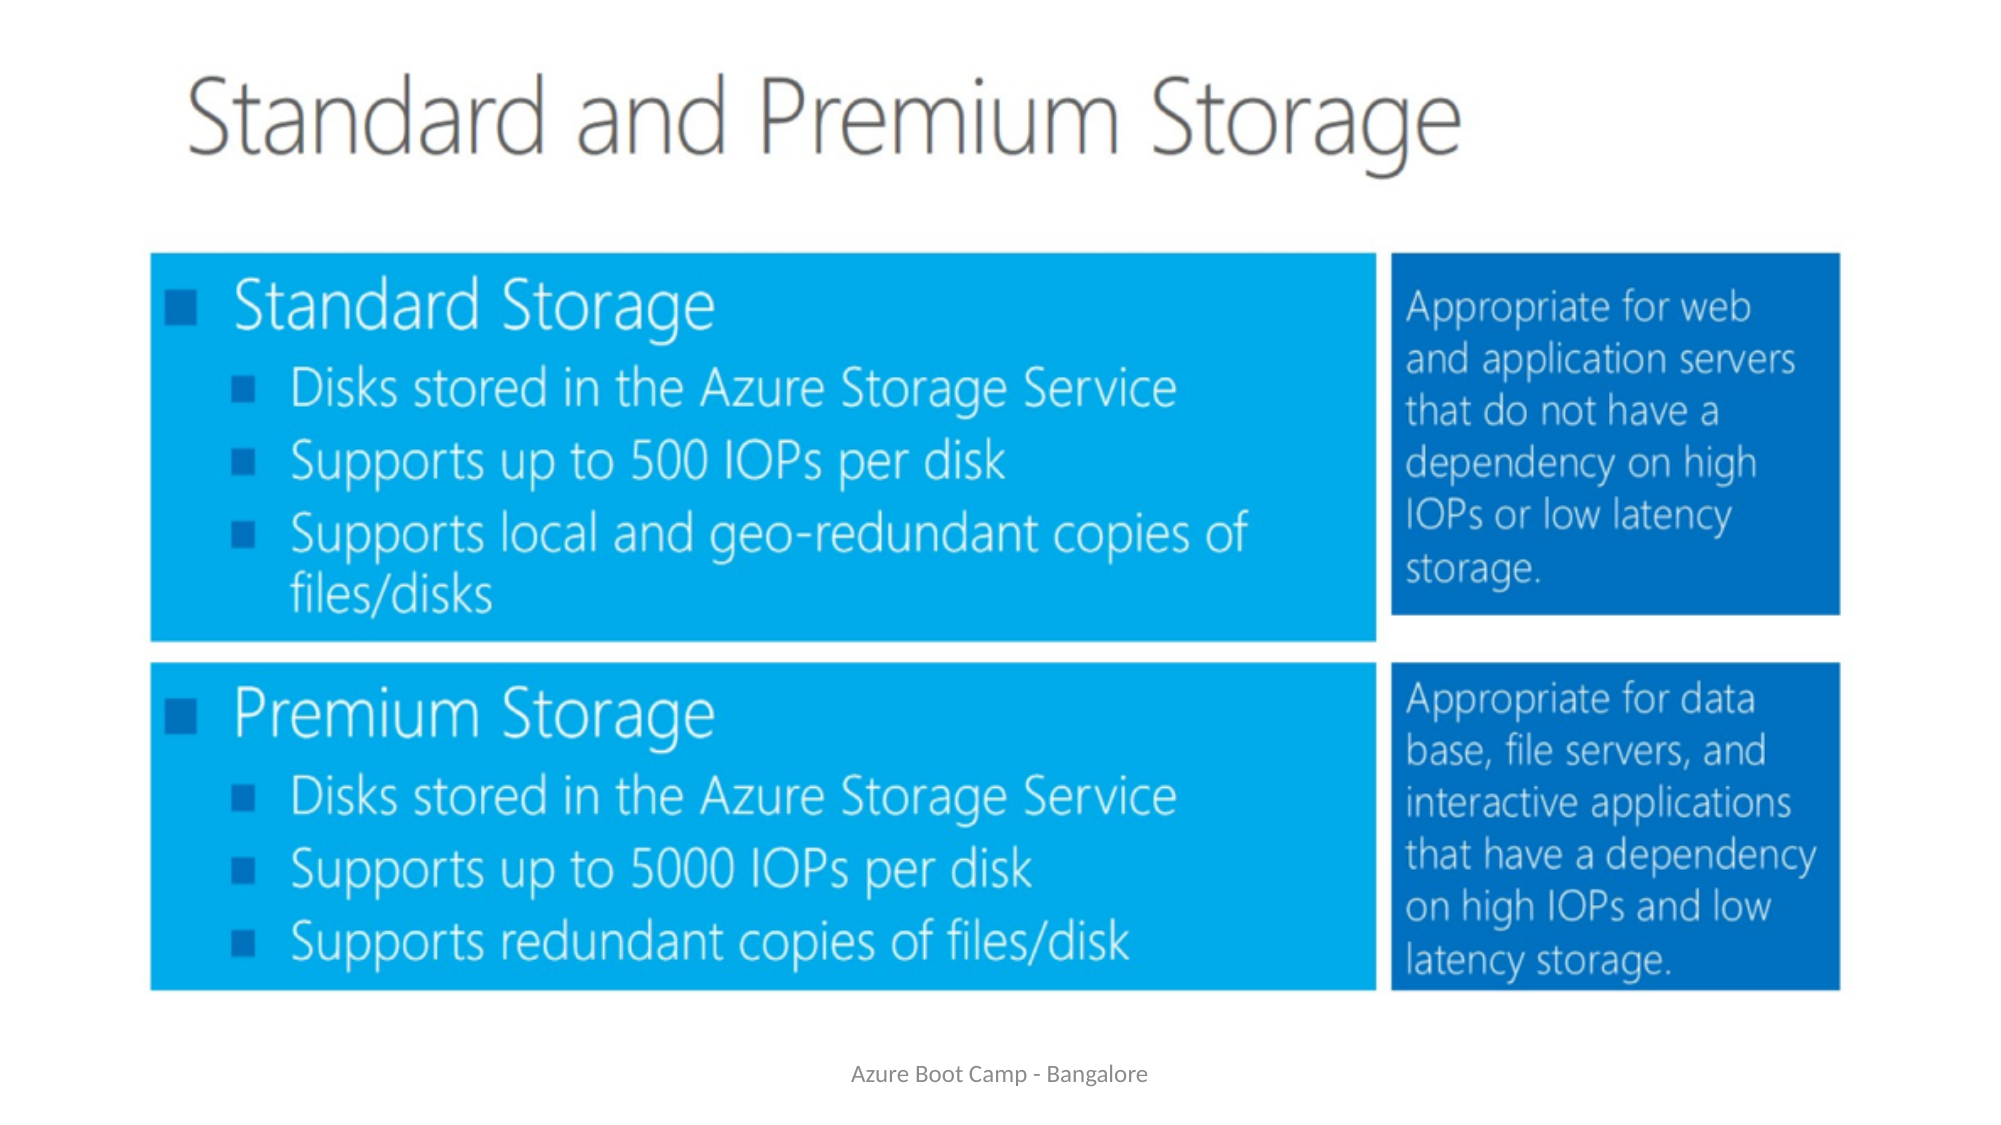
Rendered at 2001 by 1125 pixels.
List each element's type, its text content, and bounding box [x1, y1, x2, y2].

footer Azure Boot Camp - Bangalore [662, 1042, 1338, 1103]
picture [137, 59, 1863, 1014]
